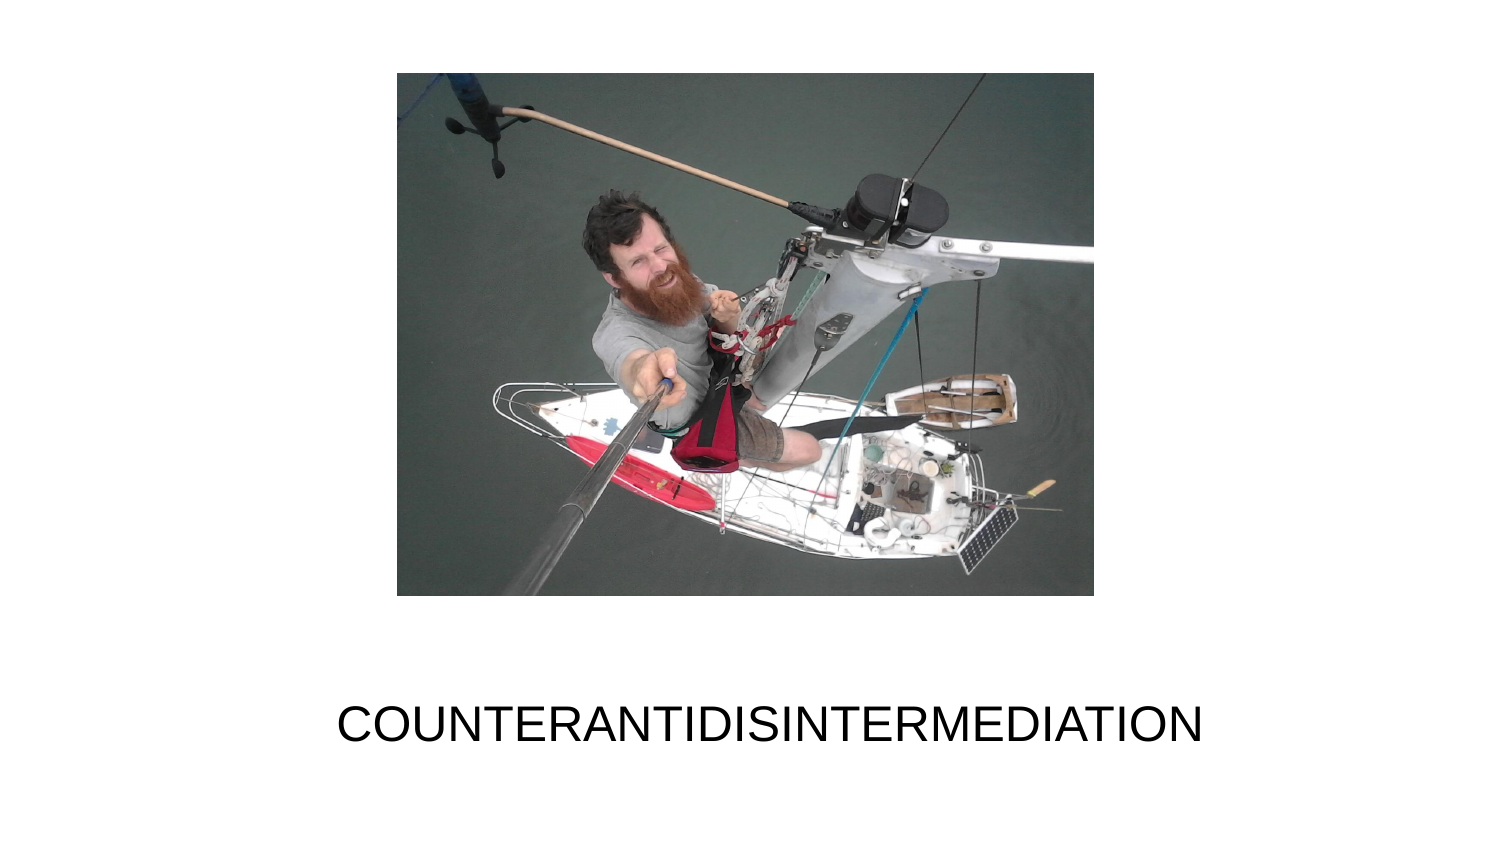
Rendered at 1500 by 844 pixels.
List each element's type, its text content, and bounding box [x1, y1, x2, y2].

text_box COUNTERANTIDISINTERMEDIATION [321, 676, 1257, 817]
picture [397, 73, 1094, 596]
